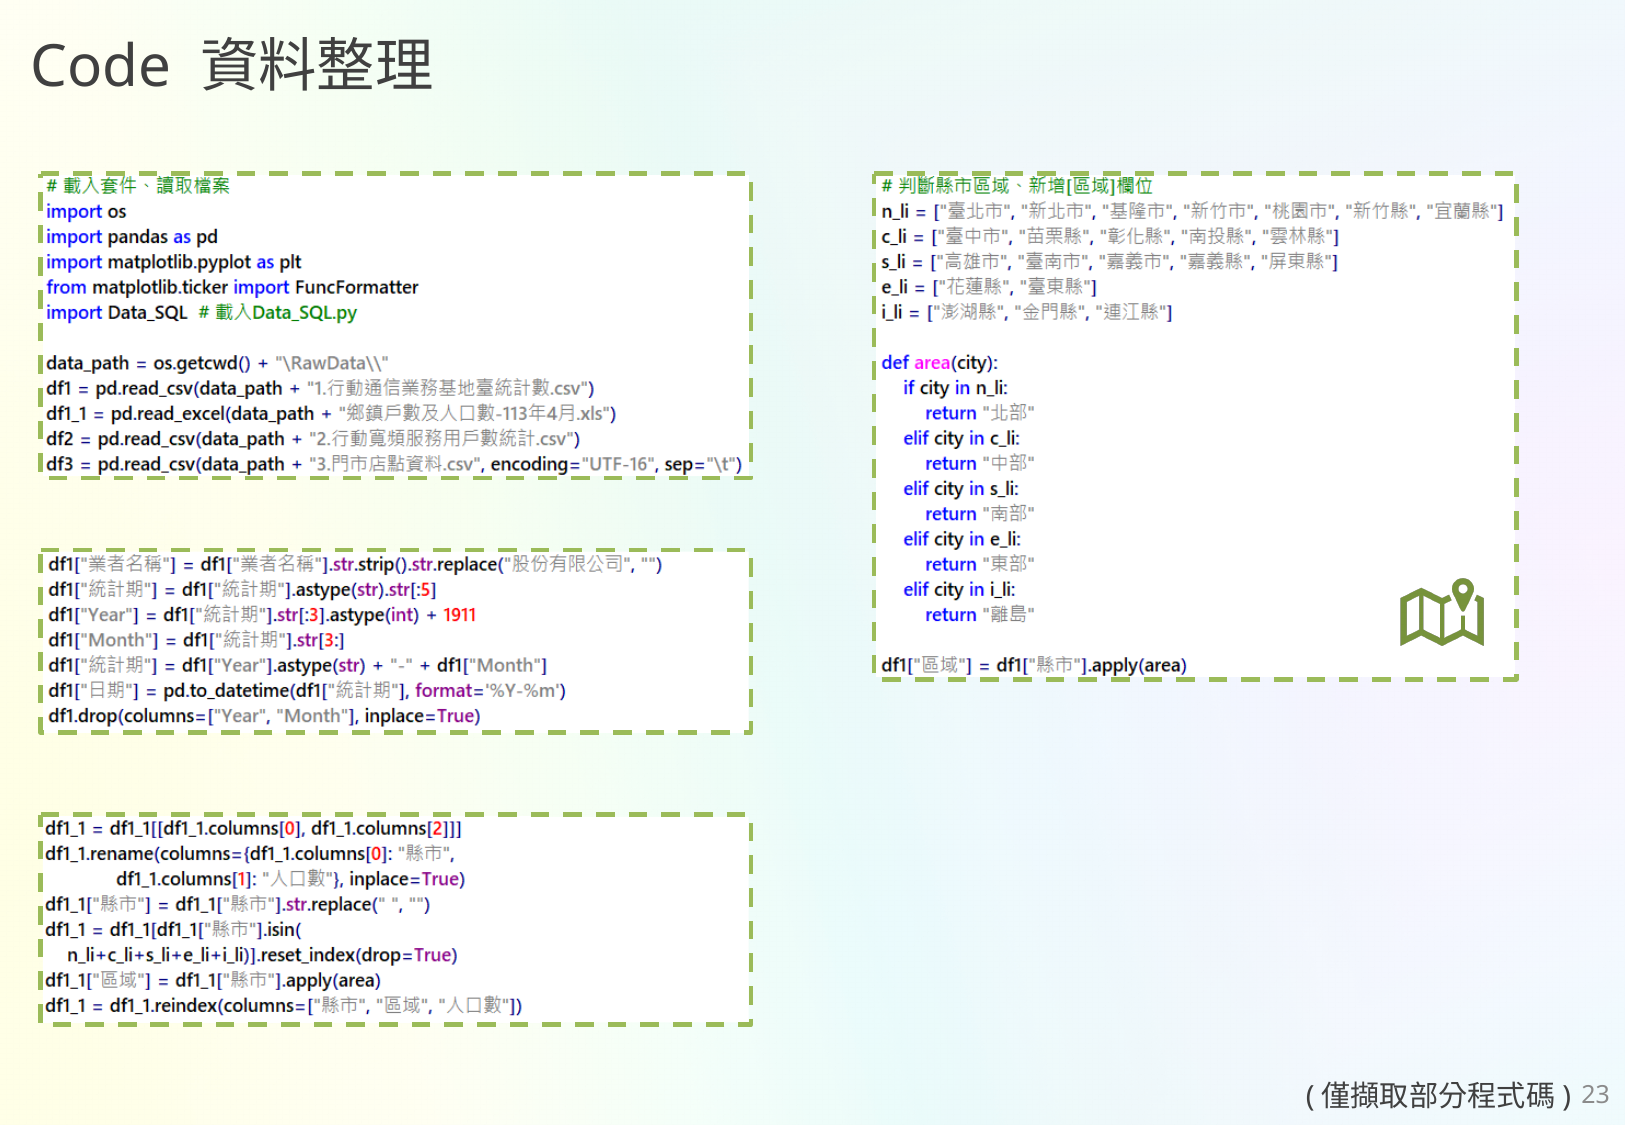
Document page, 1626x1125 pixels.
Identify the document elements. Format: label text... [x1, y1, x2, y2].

slide_number 22 [1259, 1065, 1625, 1125]
picture [0, 0, 1625, 1125]
text_box Code 資料整理 [15, 0, 460, 135]
text_box (僅擷取部分程式碼) [1291, 1069, 1586, 1120]
